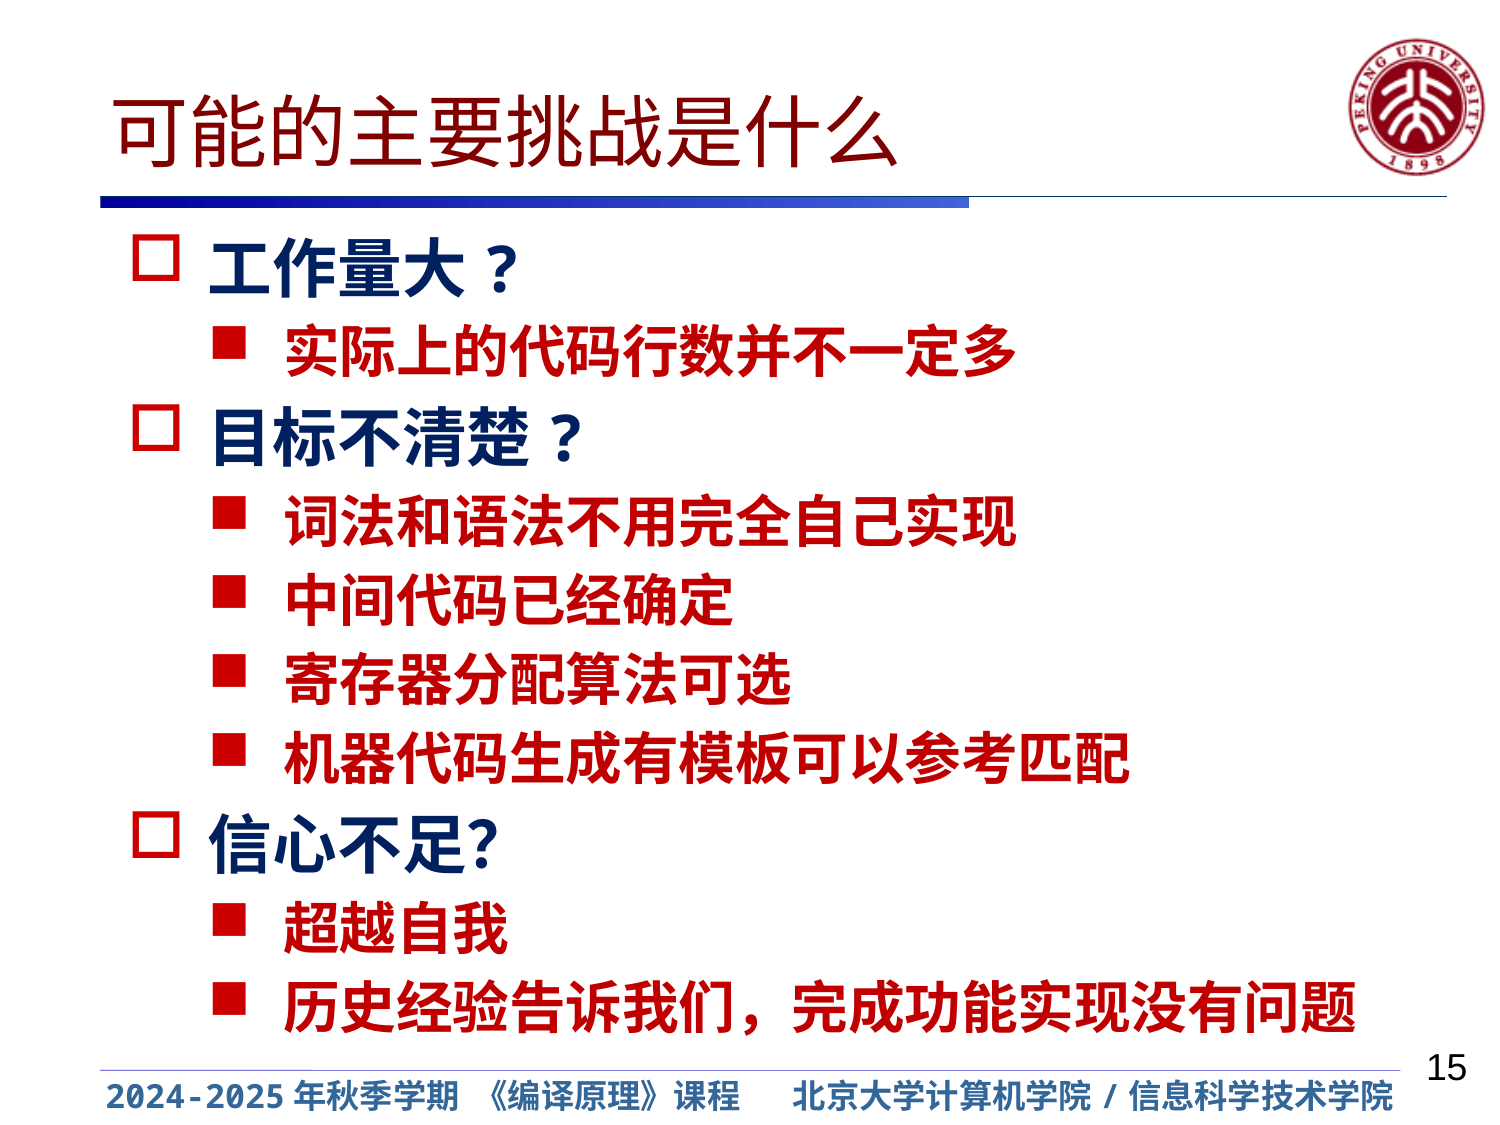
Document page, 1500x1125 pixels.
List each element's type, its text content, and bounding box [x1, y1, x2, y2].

title 可能的主要挑战是什么 [93, 49, 1330, 185]
text_box 工作量大? 实际上的代码行数并不一定多 目标不清楚? 词法和语法不用完全自己实现 中间代码已经确定 寄存器分配算法可选 机器代码生成有模板可以参考匹配 信心不足？ 超越自我 历史经验告诉我们，完成功能实现没有问题 [112, 220, 1388, 1059]
picture [1340, 30, 1494, 183]
